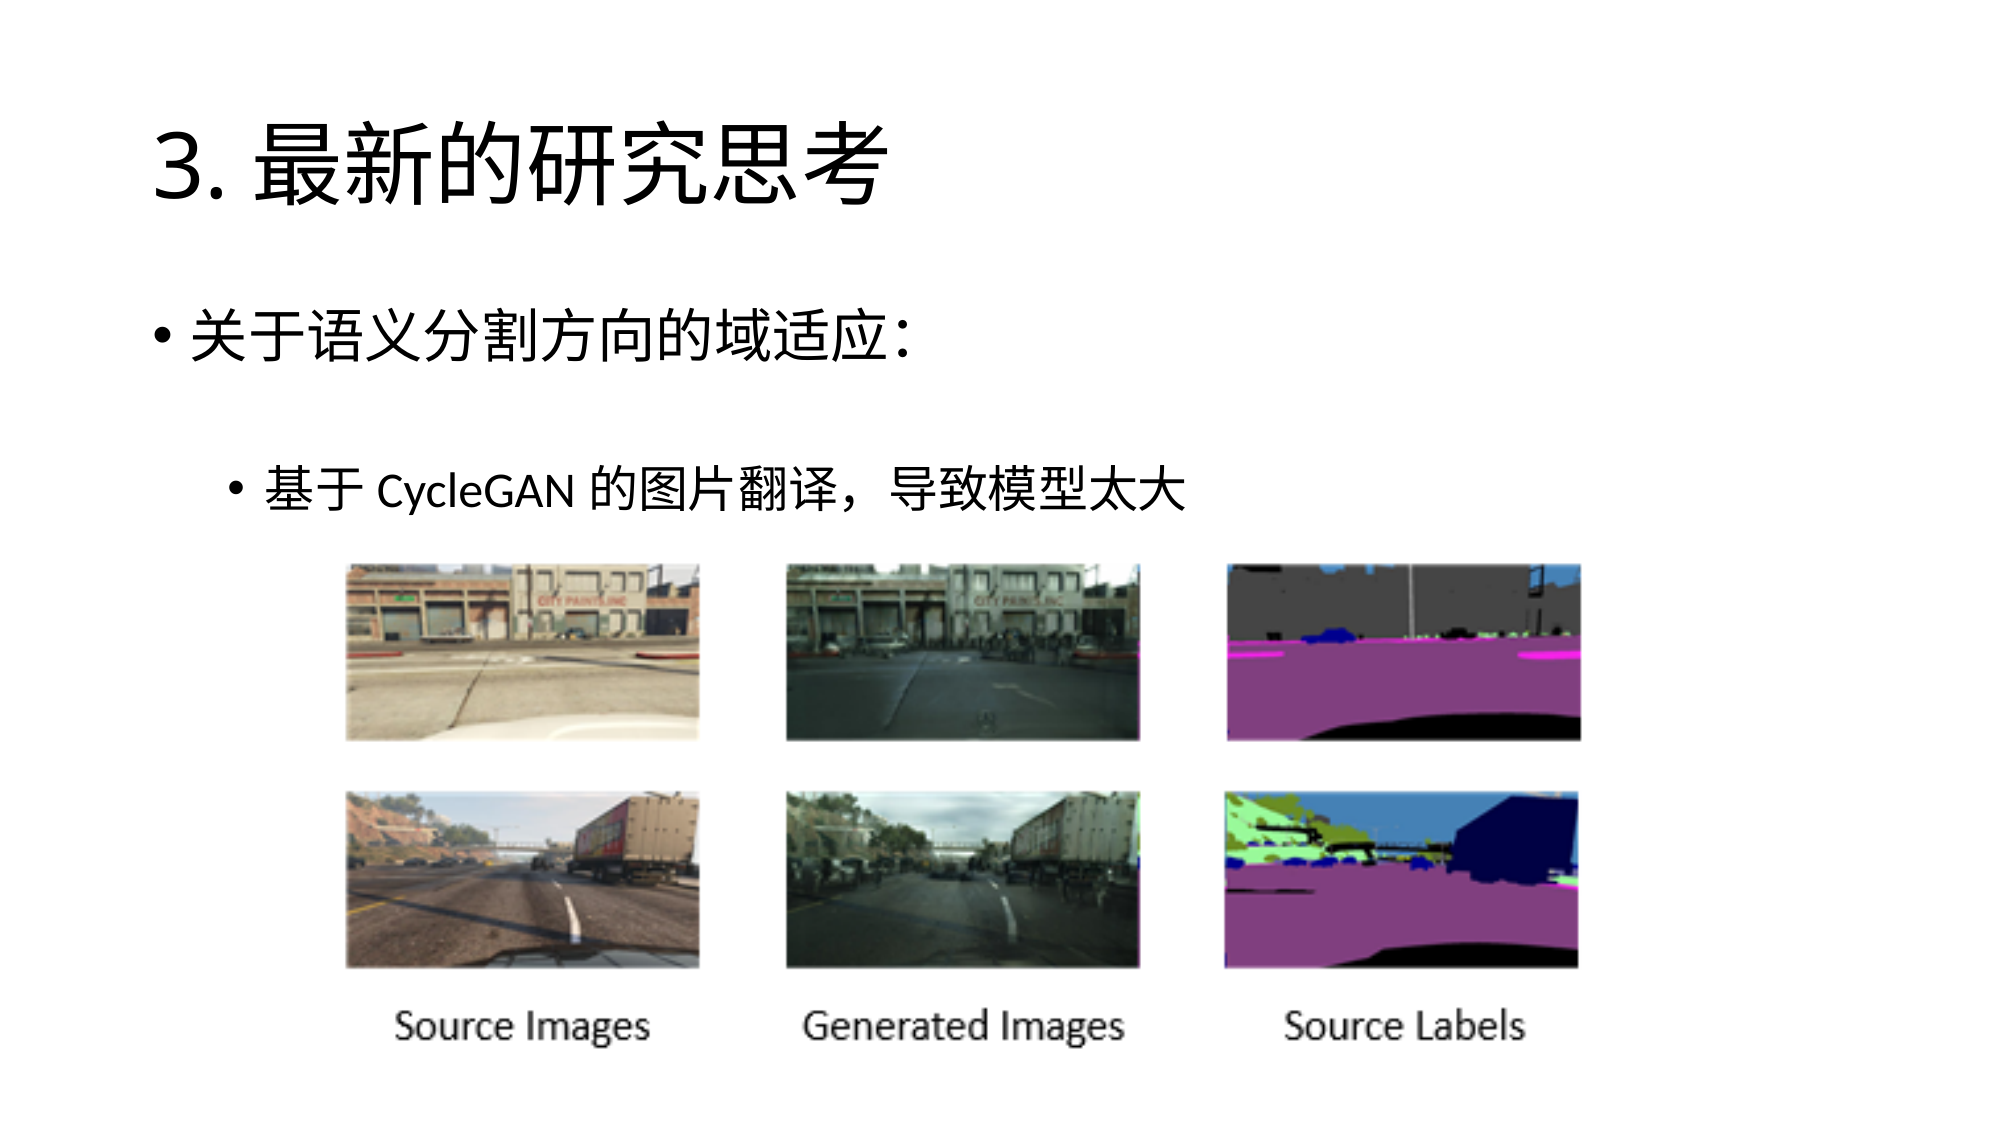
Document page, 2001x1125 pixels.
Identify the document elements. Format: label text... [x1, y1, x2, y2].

list 关于语义分割方向的域适应： 基于CycleGAN的图片翻译，导致模型太大 [137, 299, 1816, 1014]
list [307, 533, 1646, 1083]
title 3.最新的研究思考 [137, 59, 1863, 278]
